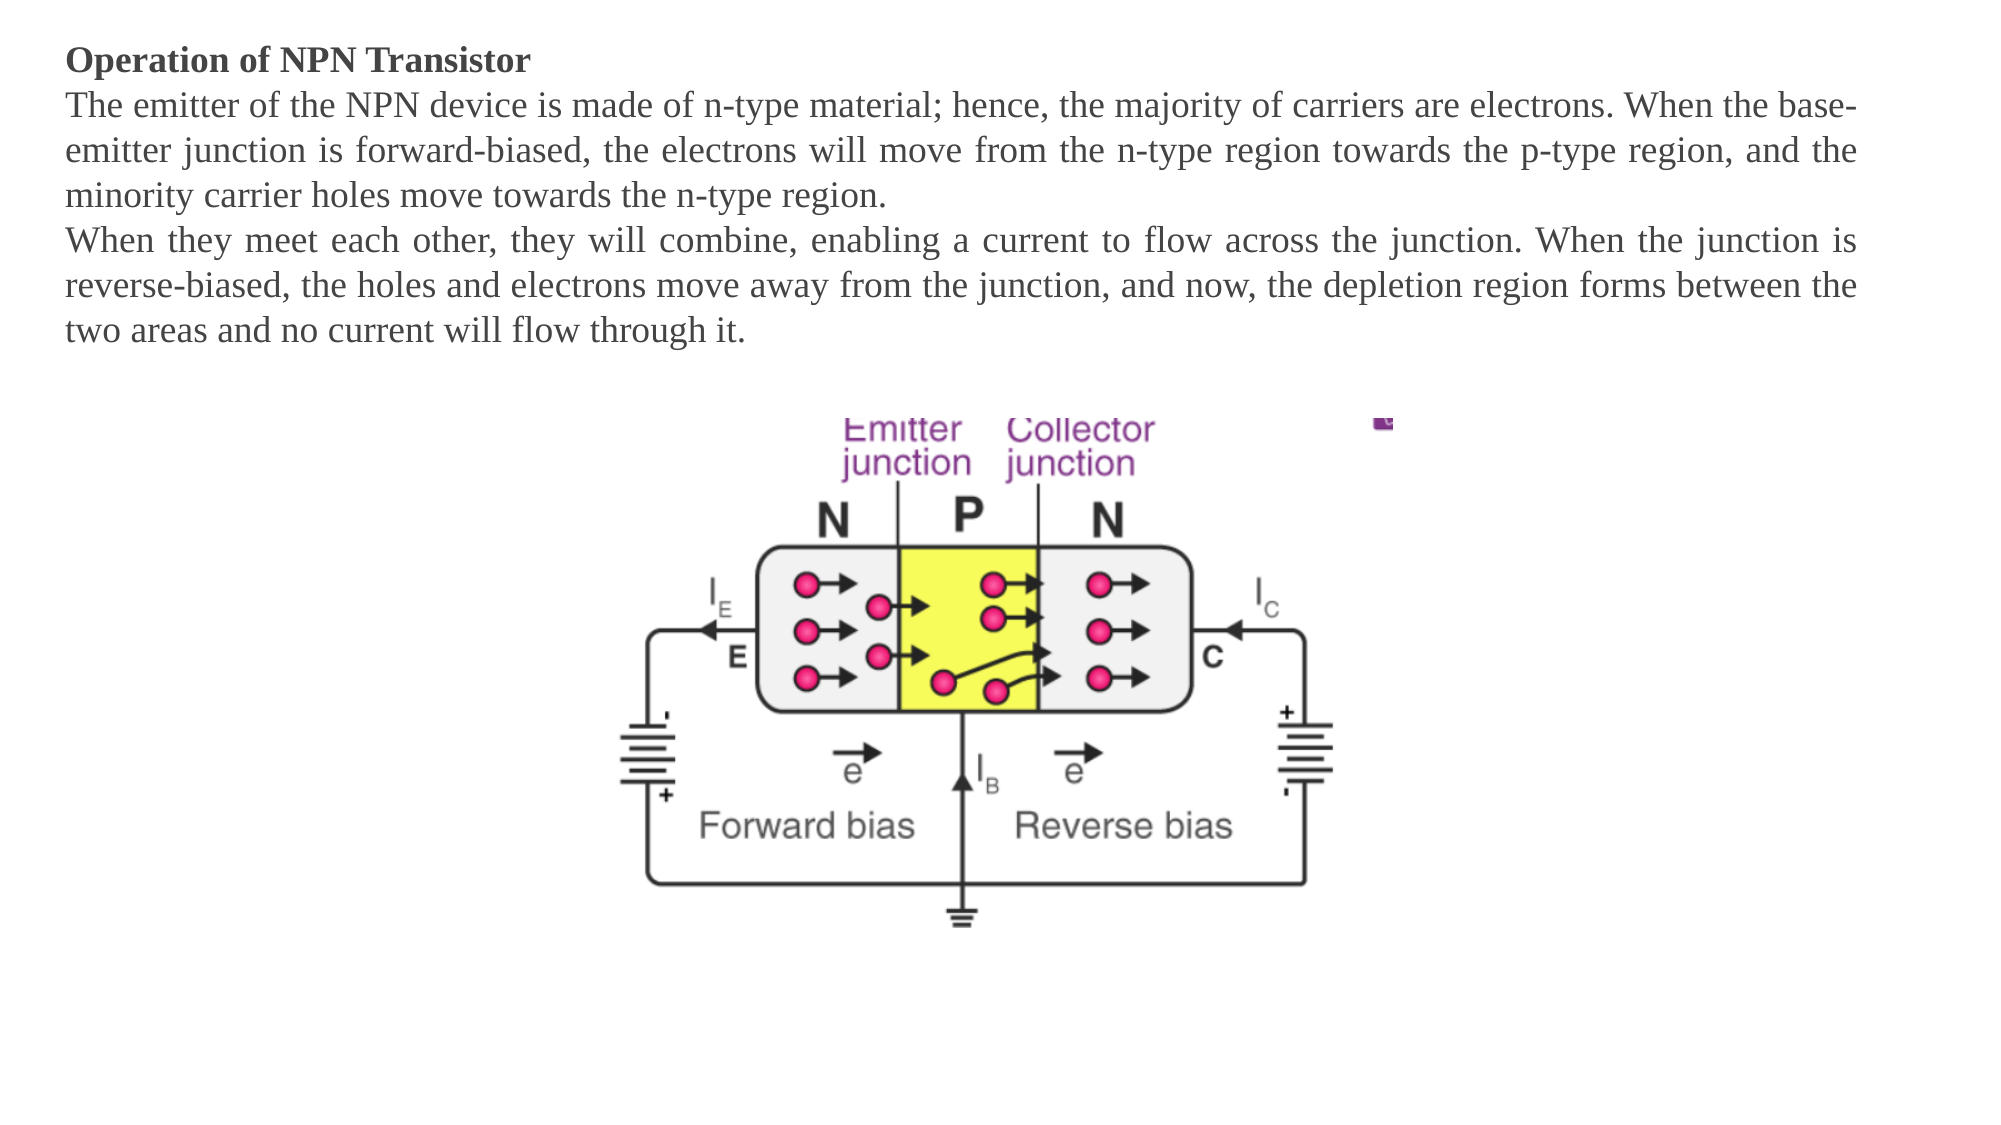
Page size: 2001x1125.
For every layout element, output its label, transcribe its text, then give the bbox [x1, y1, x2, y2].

text_box Operation of NPN Transistor The emitter of the NPN device is made of n-type material; hence, the majority of carriers are electrons. When the base-emitter junction is forward-biased, the electrons will move from the n-type region towards the p-type region, and the minority carrier holes move towards the n-type region. When they meet each other, they will combine, enabling a current to flow across the junction. When the junction is reverse-biased, the holes and electrons move away from the junction, and now, the depletion region forms between the two areas and no current will flow through it. [50, 27, 1875, 448]
picture [570, 418, 1393, 928]
